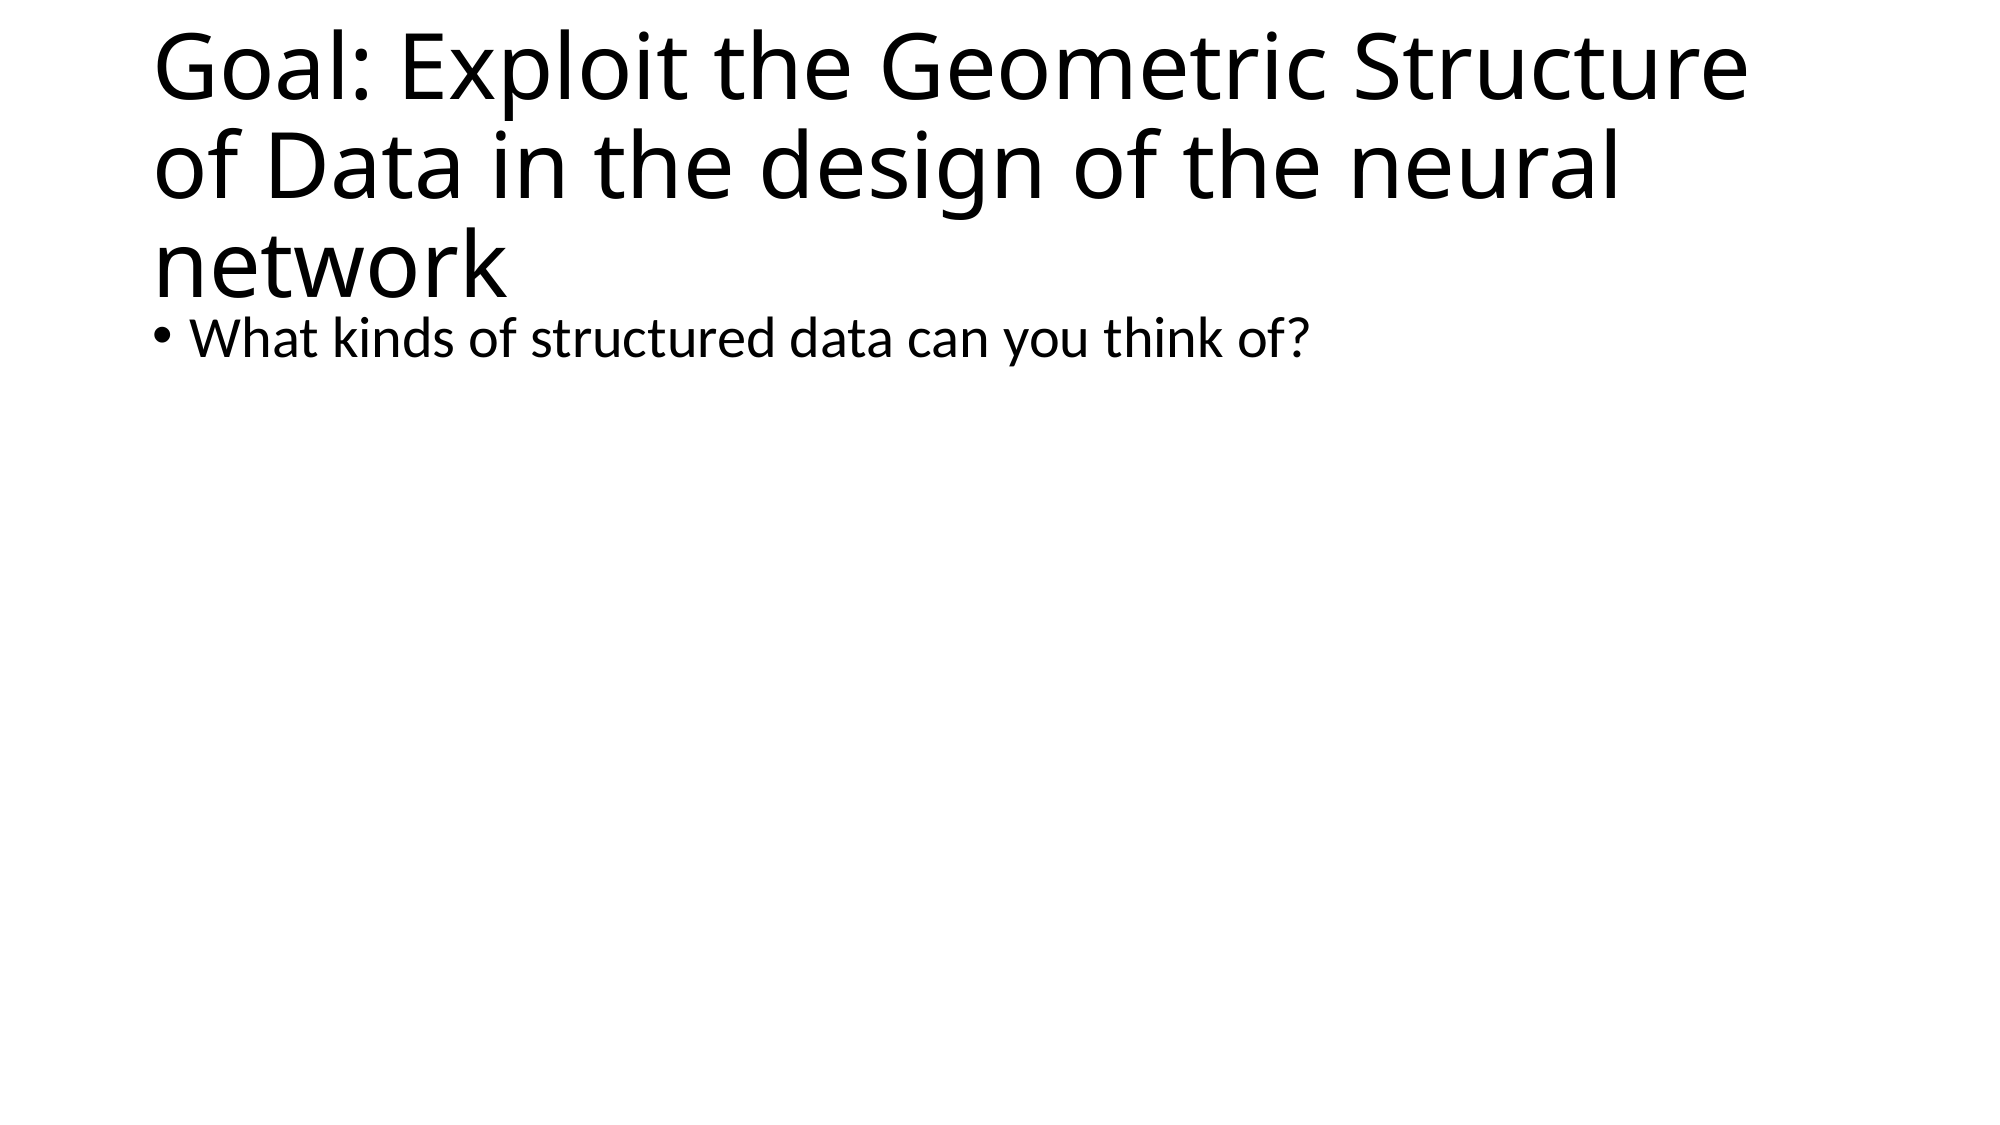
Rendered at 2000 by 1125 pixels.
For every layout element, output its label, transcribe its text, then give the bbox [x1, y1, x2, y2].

list What kinds of structured data can you think of? [137, 299, 1862, 1014]
title Goal: Exploit the Geometric Structure of Data in the design of the neural network [137, 59, 1862, 278]
